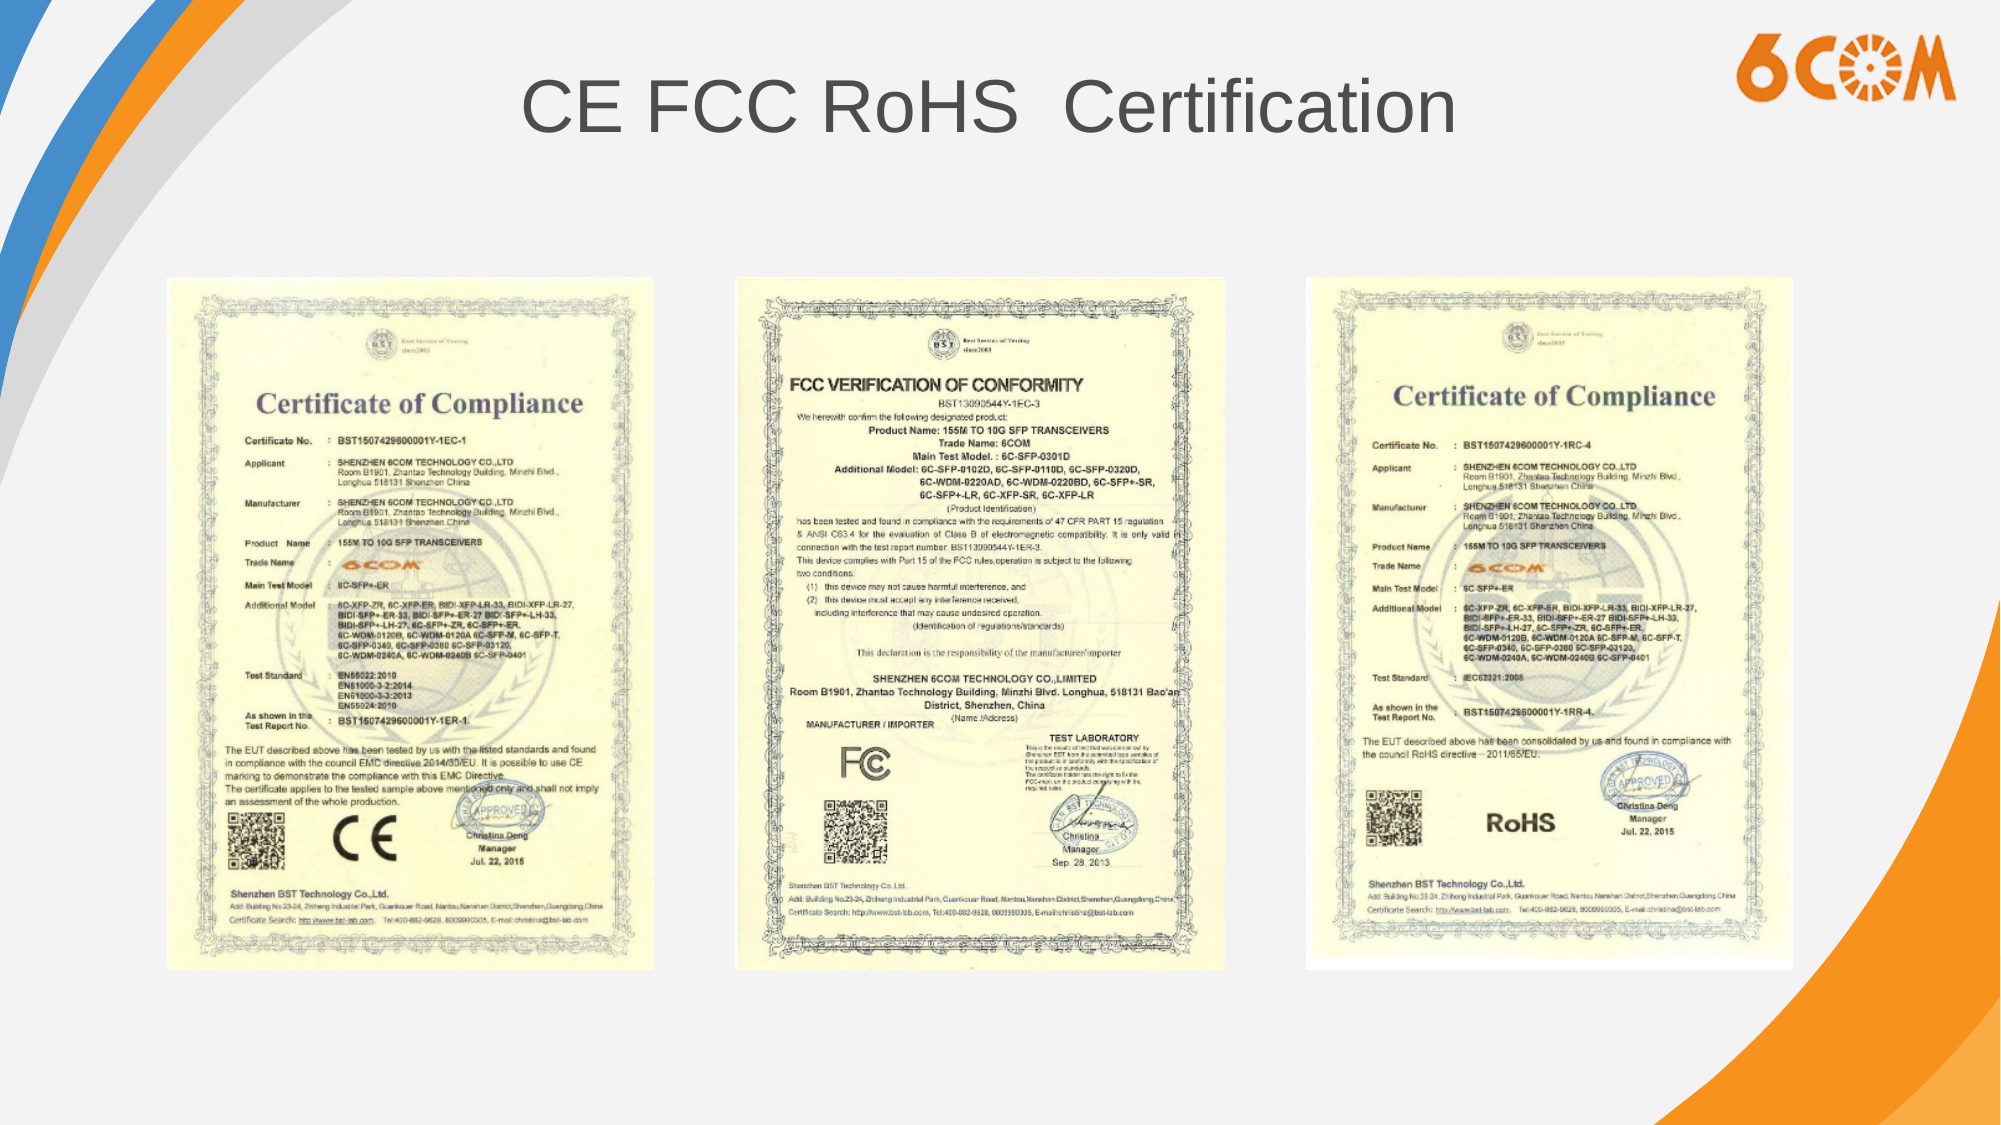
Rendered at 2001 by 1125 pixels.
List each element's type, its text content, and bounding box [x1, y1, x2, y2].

title CE FCC RoHS Certification [137, 59, 1863, 278]
picture [1306, 277, 1793, 970]
picture [167, 277, 654, 970]
picture [735, 277, 1225, 970]
picture [1670, 0, 2001, 199]
